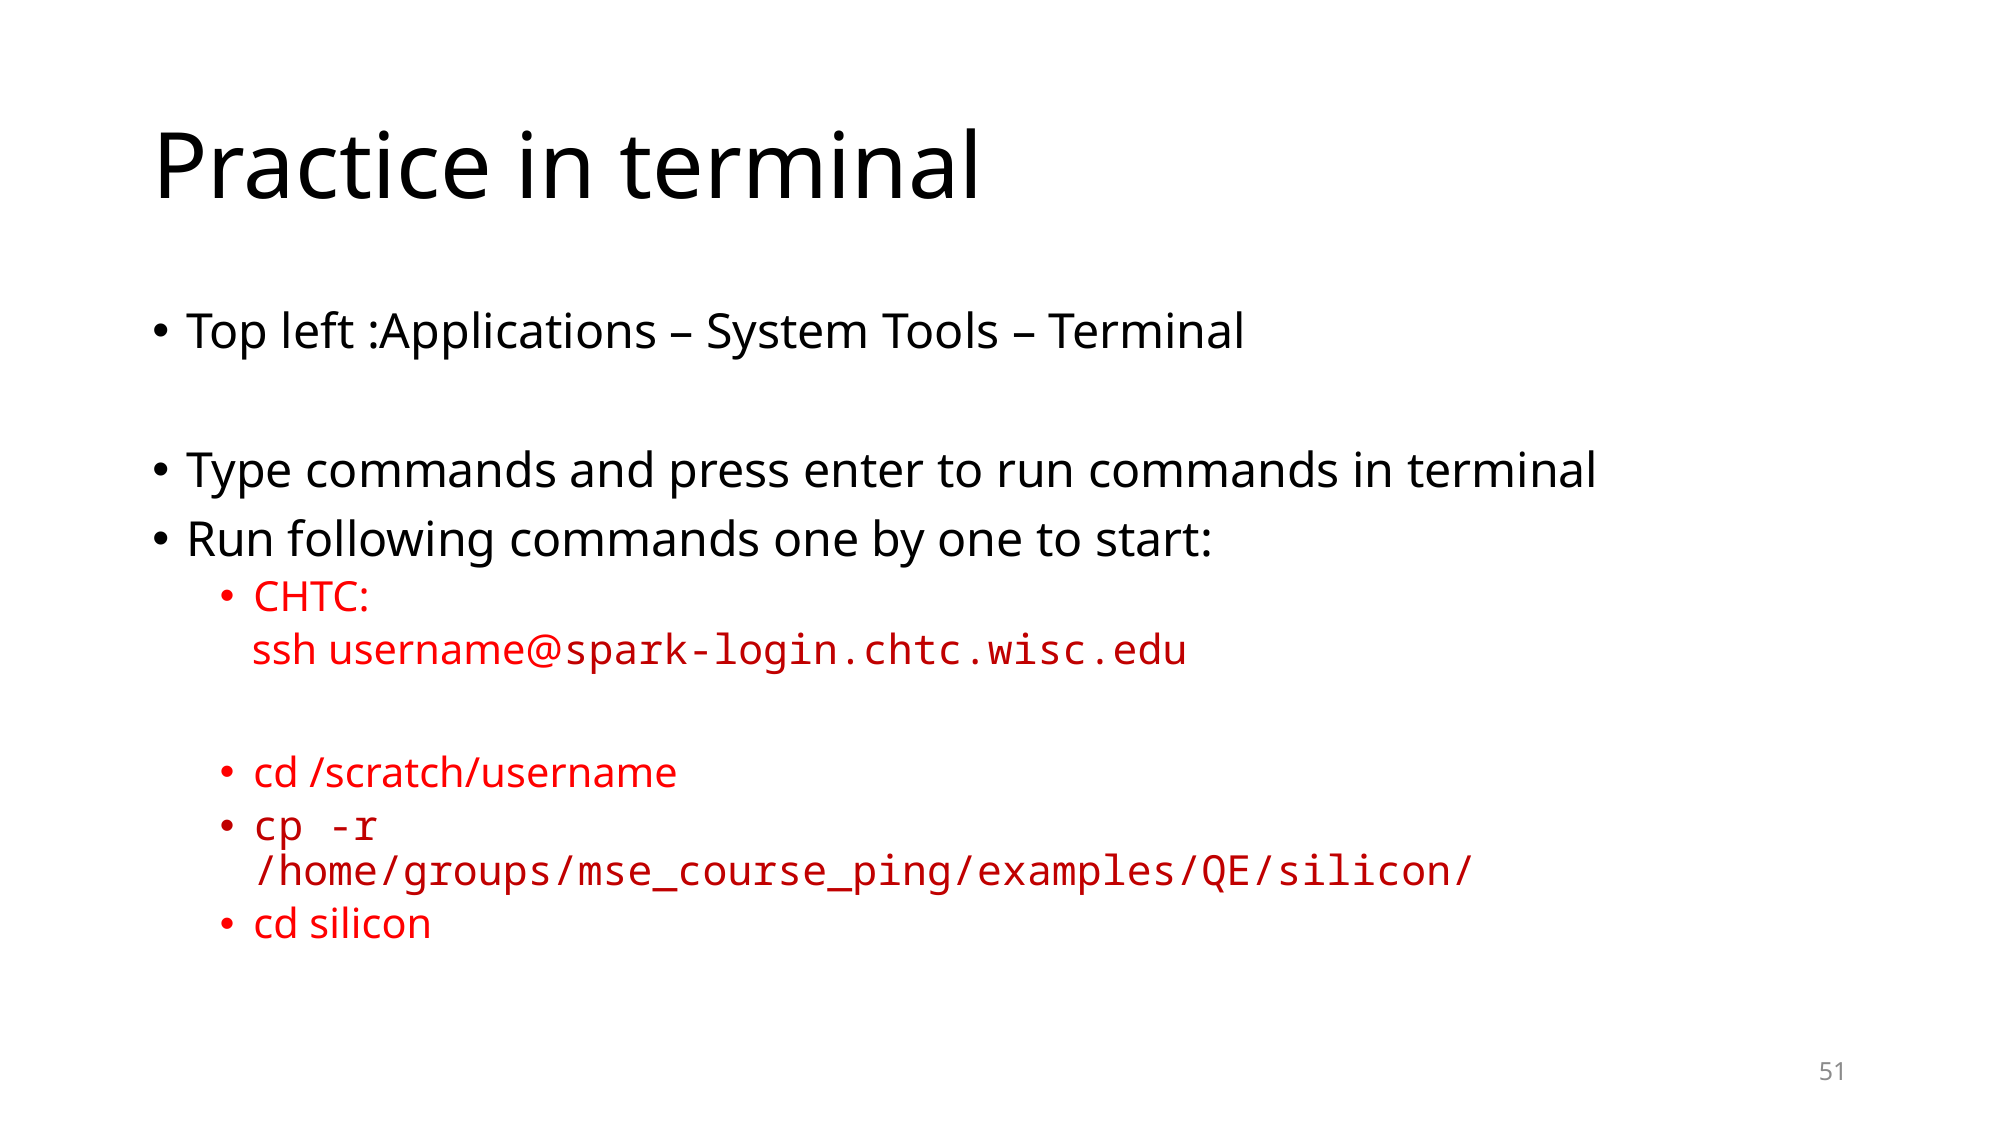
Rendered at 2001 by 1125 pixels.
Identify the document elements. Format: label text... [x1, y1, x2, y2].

list Top left :Applications – System Tools – Terminal Type commands and press enter to run commands in terminal Run following commands one by one to start: CHTC: ssh username@spark-login.chtc.wisc.edu cd /scratch/username cp -r /home/groups/mse_course_ping/examples/QE/silicon/ cd silicon [137, 299, 1640, 1014]
slide_number 51 [1412, 1042, 1863, 1103]
title Practice in terminal [137, 59, 1863, 278]
